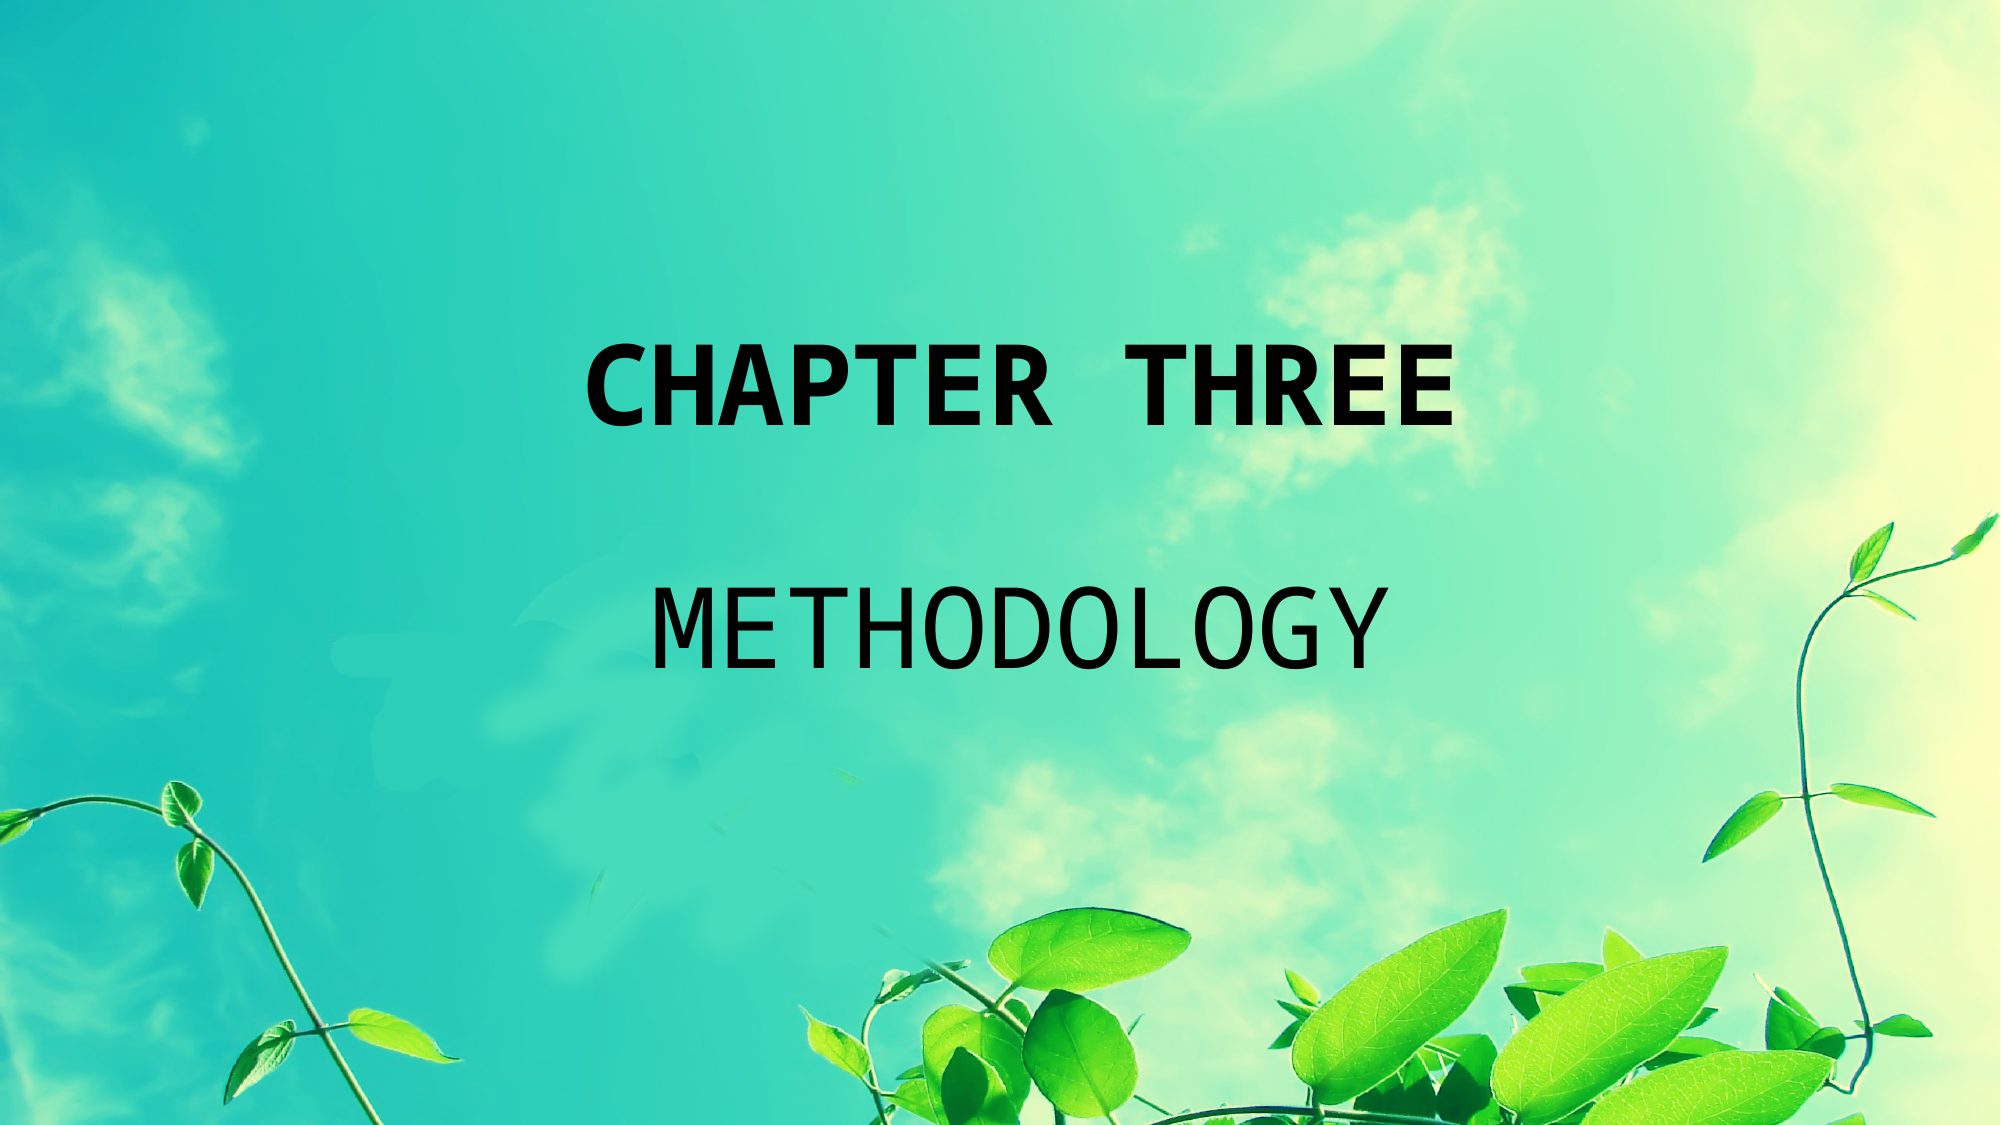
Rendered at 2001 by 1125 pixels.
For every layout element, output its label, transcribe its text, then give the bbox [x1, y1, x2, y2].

text_box CHAPTER THREE METHODOLOGY [144, 440, 1899, 822]
picture [0, 0, 2001, 1125]
title [68, 89, 1823, 632]
